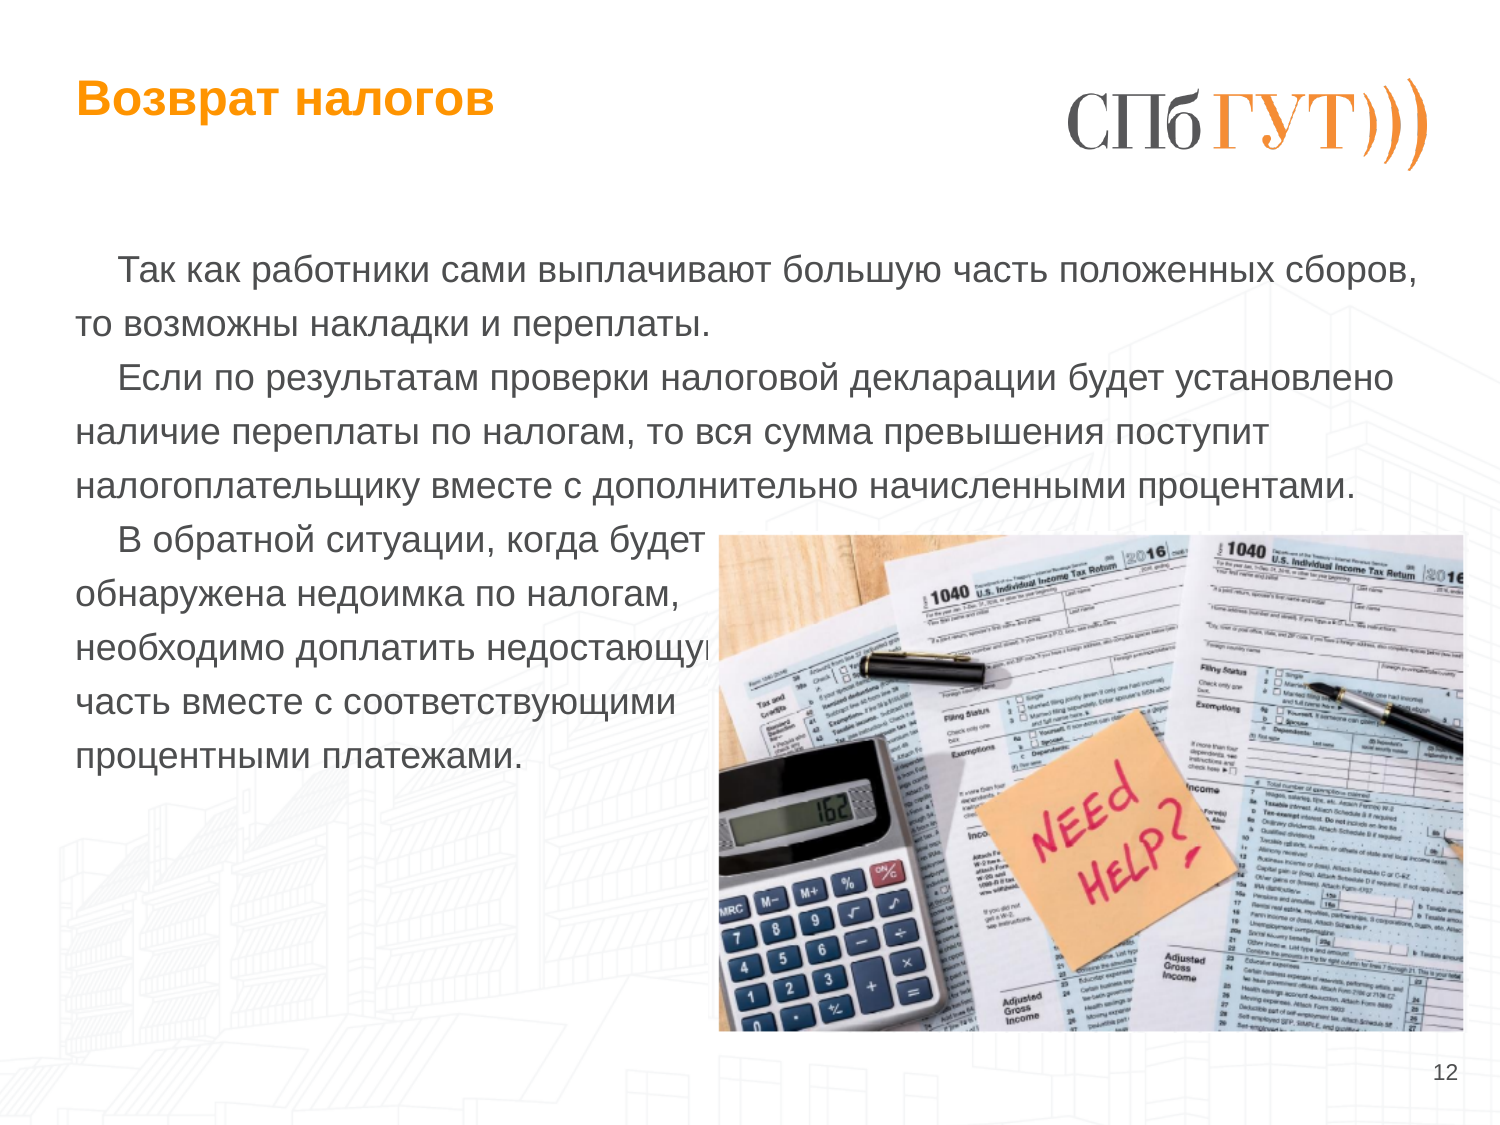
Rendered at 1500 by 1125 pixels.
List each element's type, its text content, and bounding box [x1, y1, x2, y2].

list Так как работники сами выплачивают большую часть положенных сборов, то возможны накладки и переплаты. Если по результатам проверки налоговой декларации будет установлено наличие переплаты по налогам, то вся сумма превышения поступит налогоплательщику вместе с дополнительно начисленными процентами. В обратной ситуации, когда будет обнаружена недоимка по налогам, необходимо доплатить недостающую часть вместе с соответствующими процентными платежами. [72, 233, 1428, 1054]
picture [0, 281, 1500, 1125]
picture [1068, 78, 1427, 171]
slide_number <number> [1427, 1054, 1462, 1087]
title Возврат налогов [72, 73, 856, 171]
